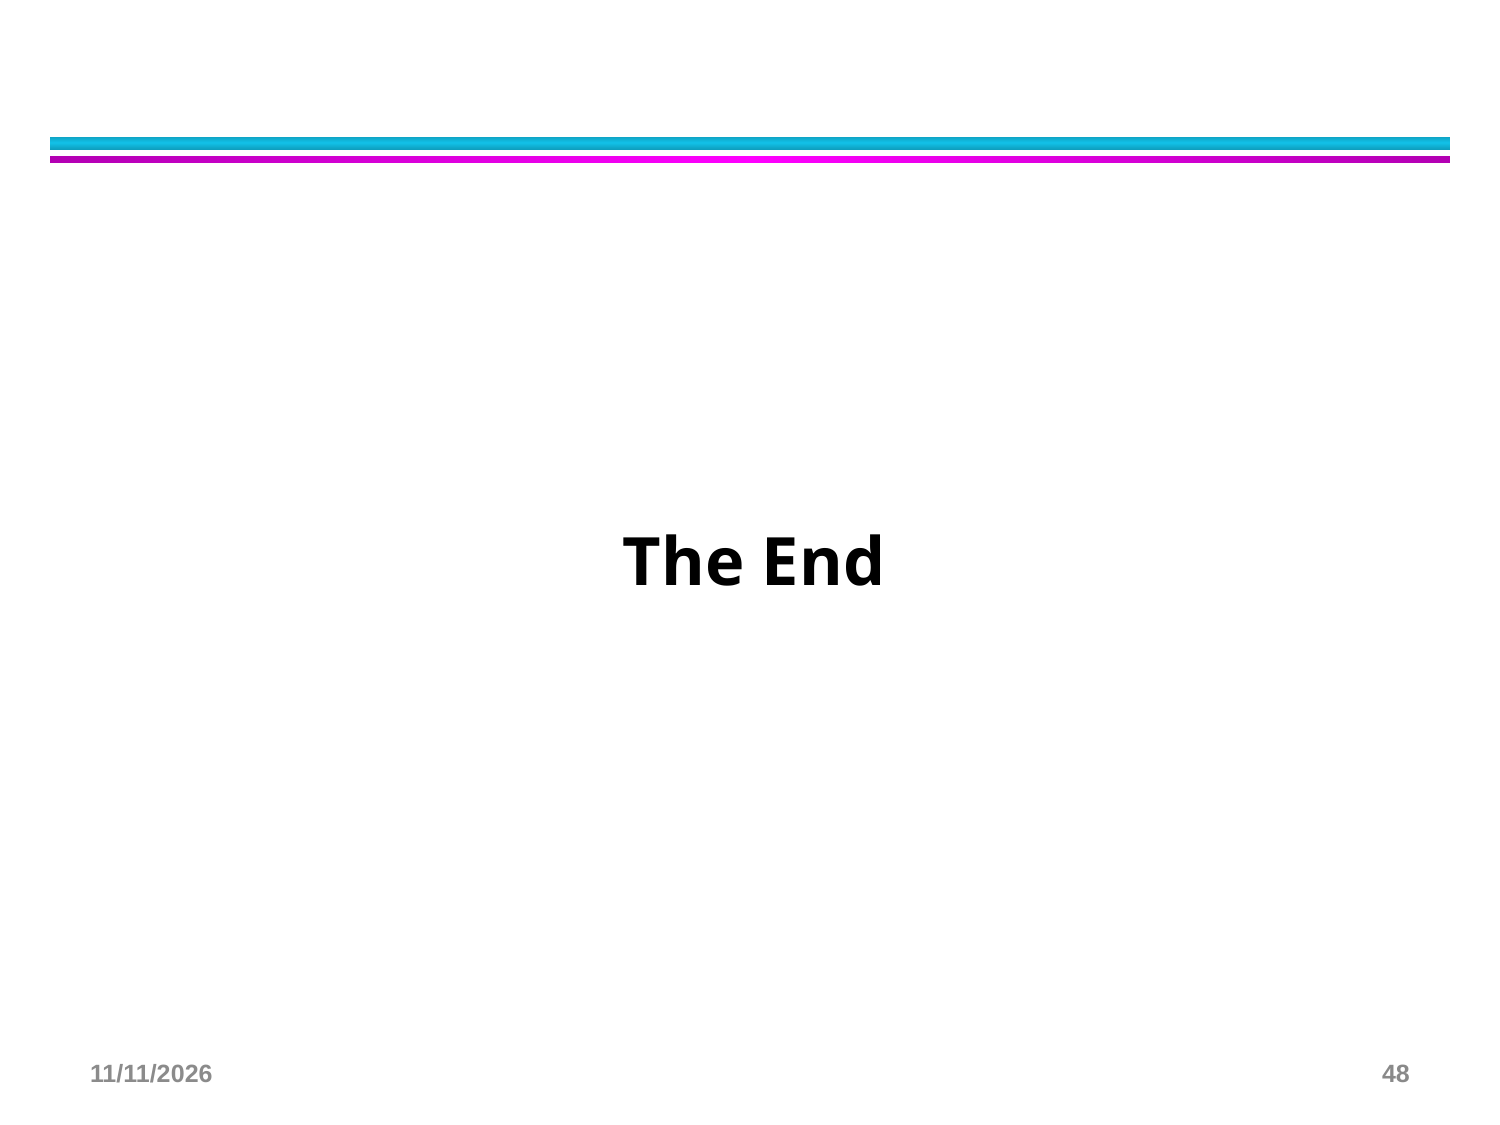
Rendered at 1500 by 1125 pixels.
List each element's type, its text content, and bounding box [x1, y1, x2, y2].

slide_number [75, 1042, 425, 1103]
title The End [75, 518, 1434, 607]
slide_number 48 [1074, 1042, 1425, 1103]
